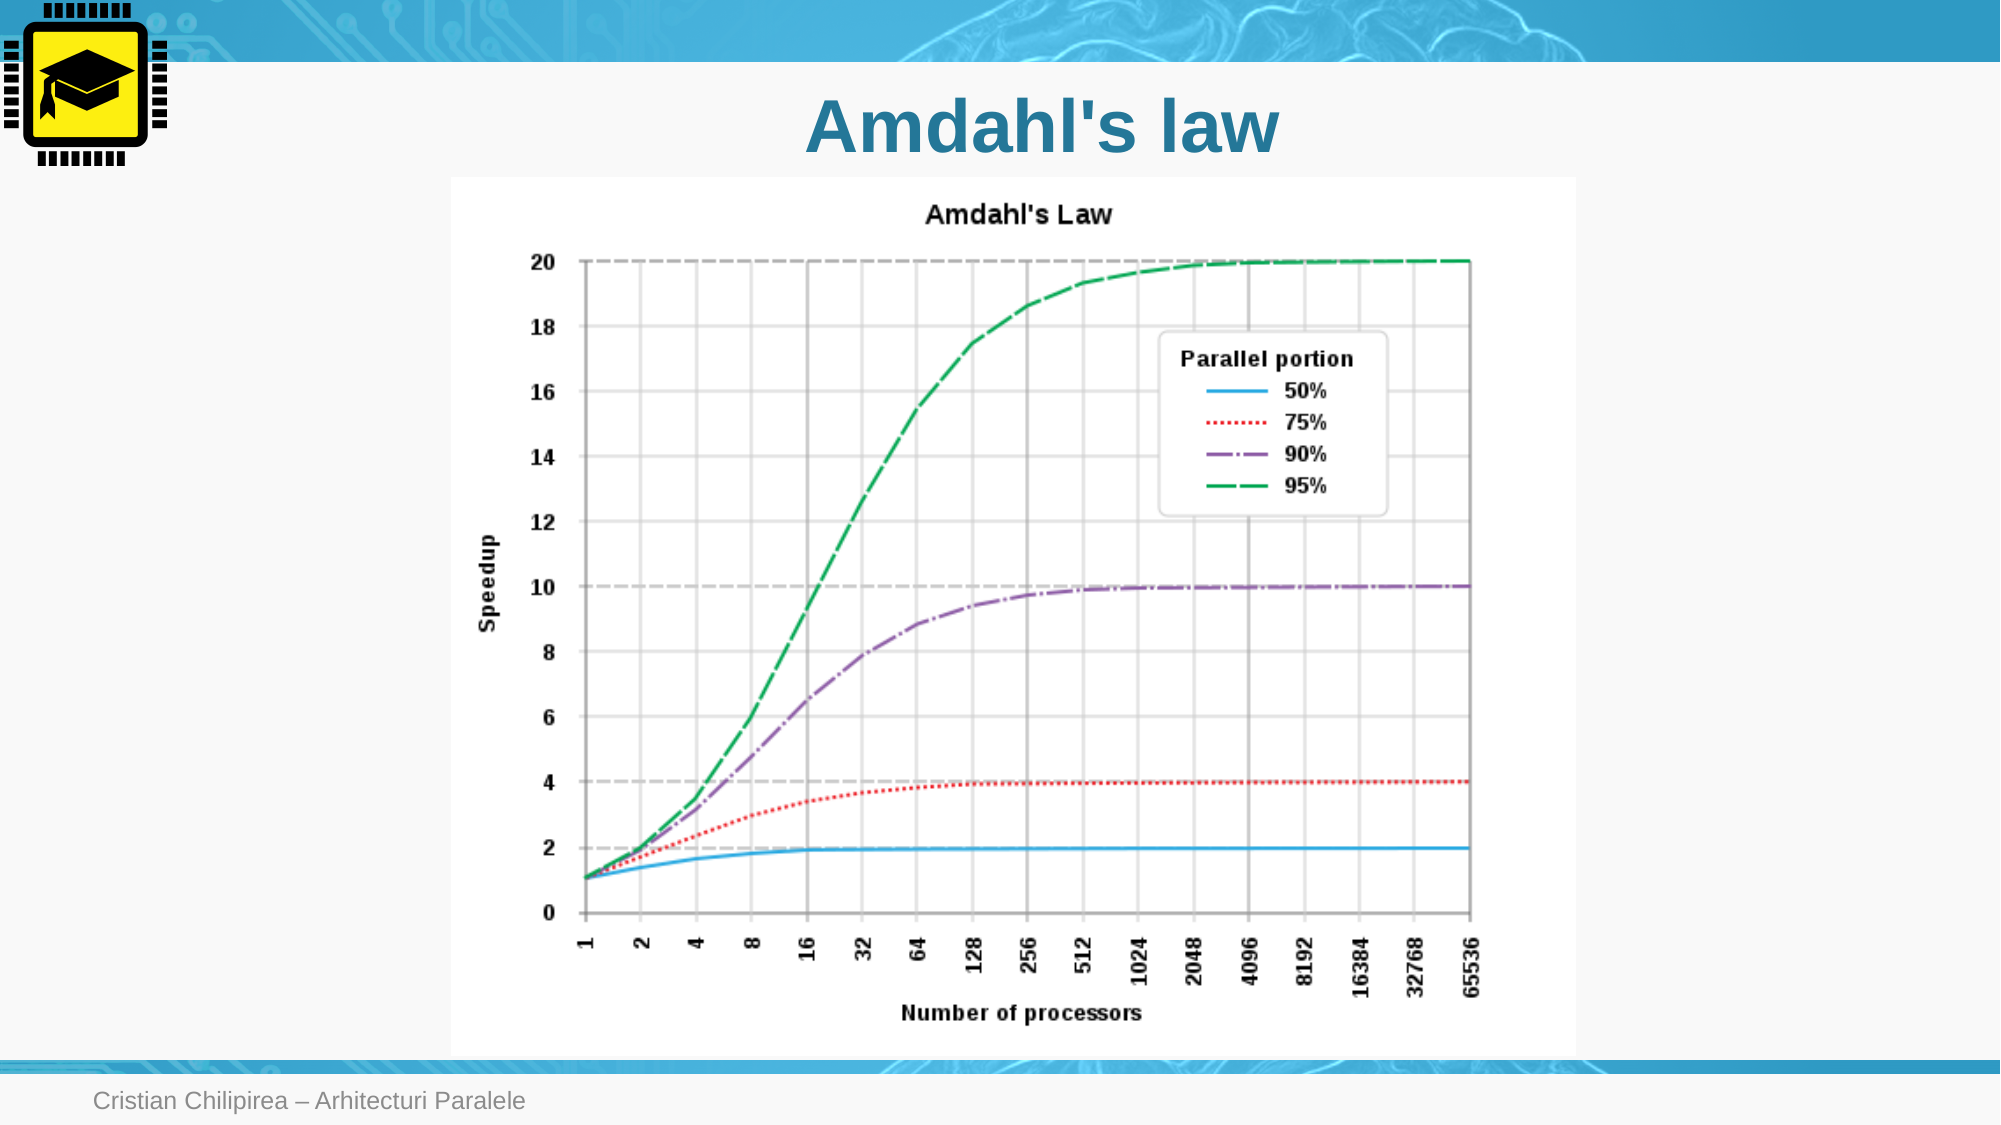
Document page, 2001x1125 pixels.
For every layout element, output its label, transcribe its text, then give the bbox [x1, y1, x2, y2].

picture [451, 177, 1576, 1056]
footer Cristian Chilipirea – Arhitecturi Paralele [77, 1073, 1338, 1125]
picture [0, 0, 2000, 166]
picture [0, 1060, 2000, 1074]
title Amdahl's law [170, 76, 1915, 180]
